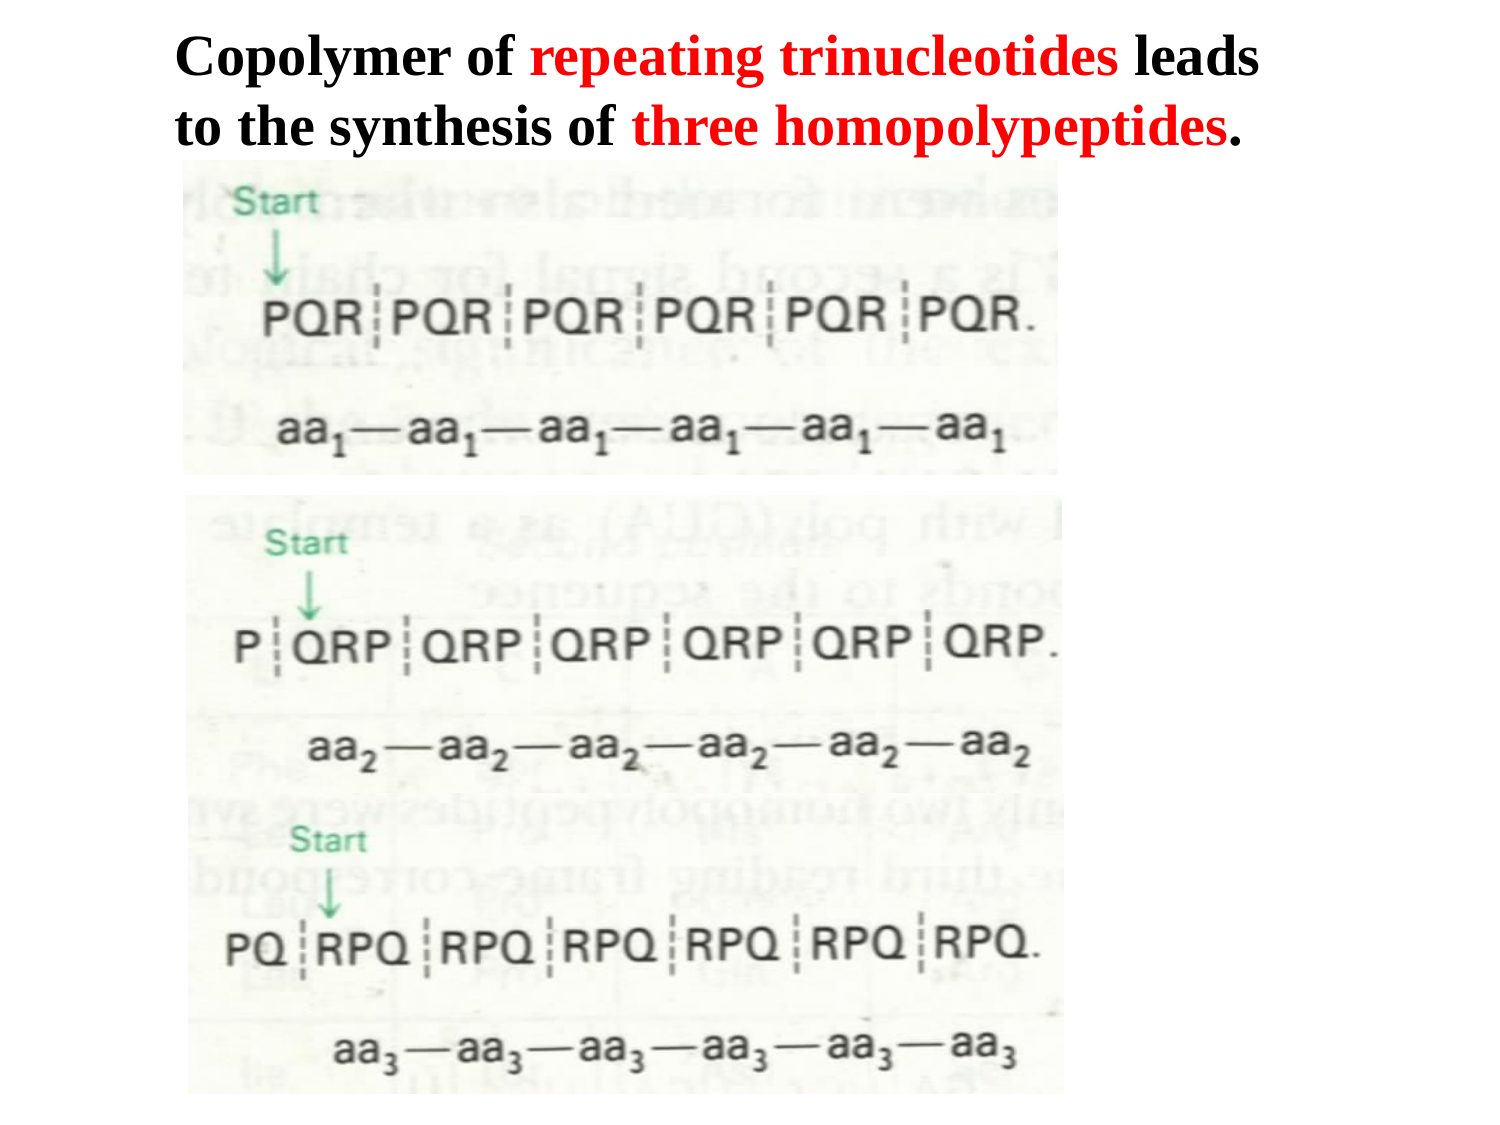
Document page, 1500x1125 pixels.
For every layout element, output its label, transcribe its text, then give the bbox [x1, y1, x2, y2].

picture [186, 494, 1064, 1094]
picture [182, 160, 1059, 476]
text_box Copolymer of repeating trinucleotides leads to the synthesis of three homopolypeptides. [159, 9, 1435, 305]
